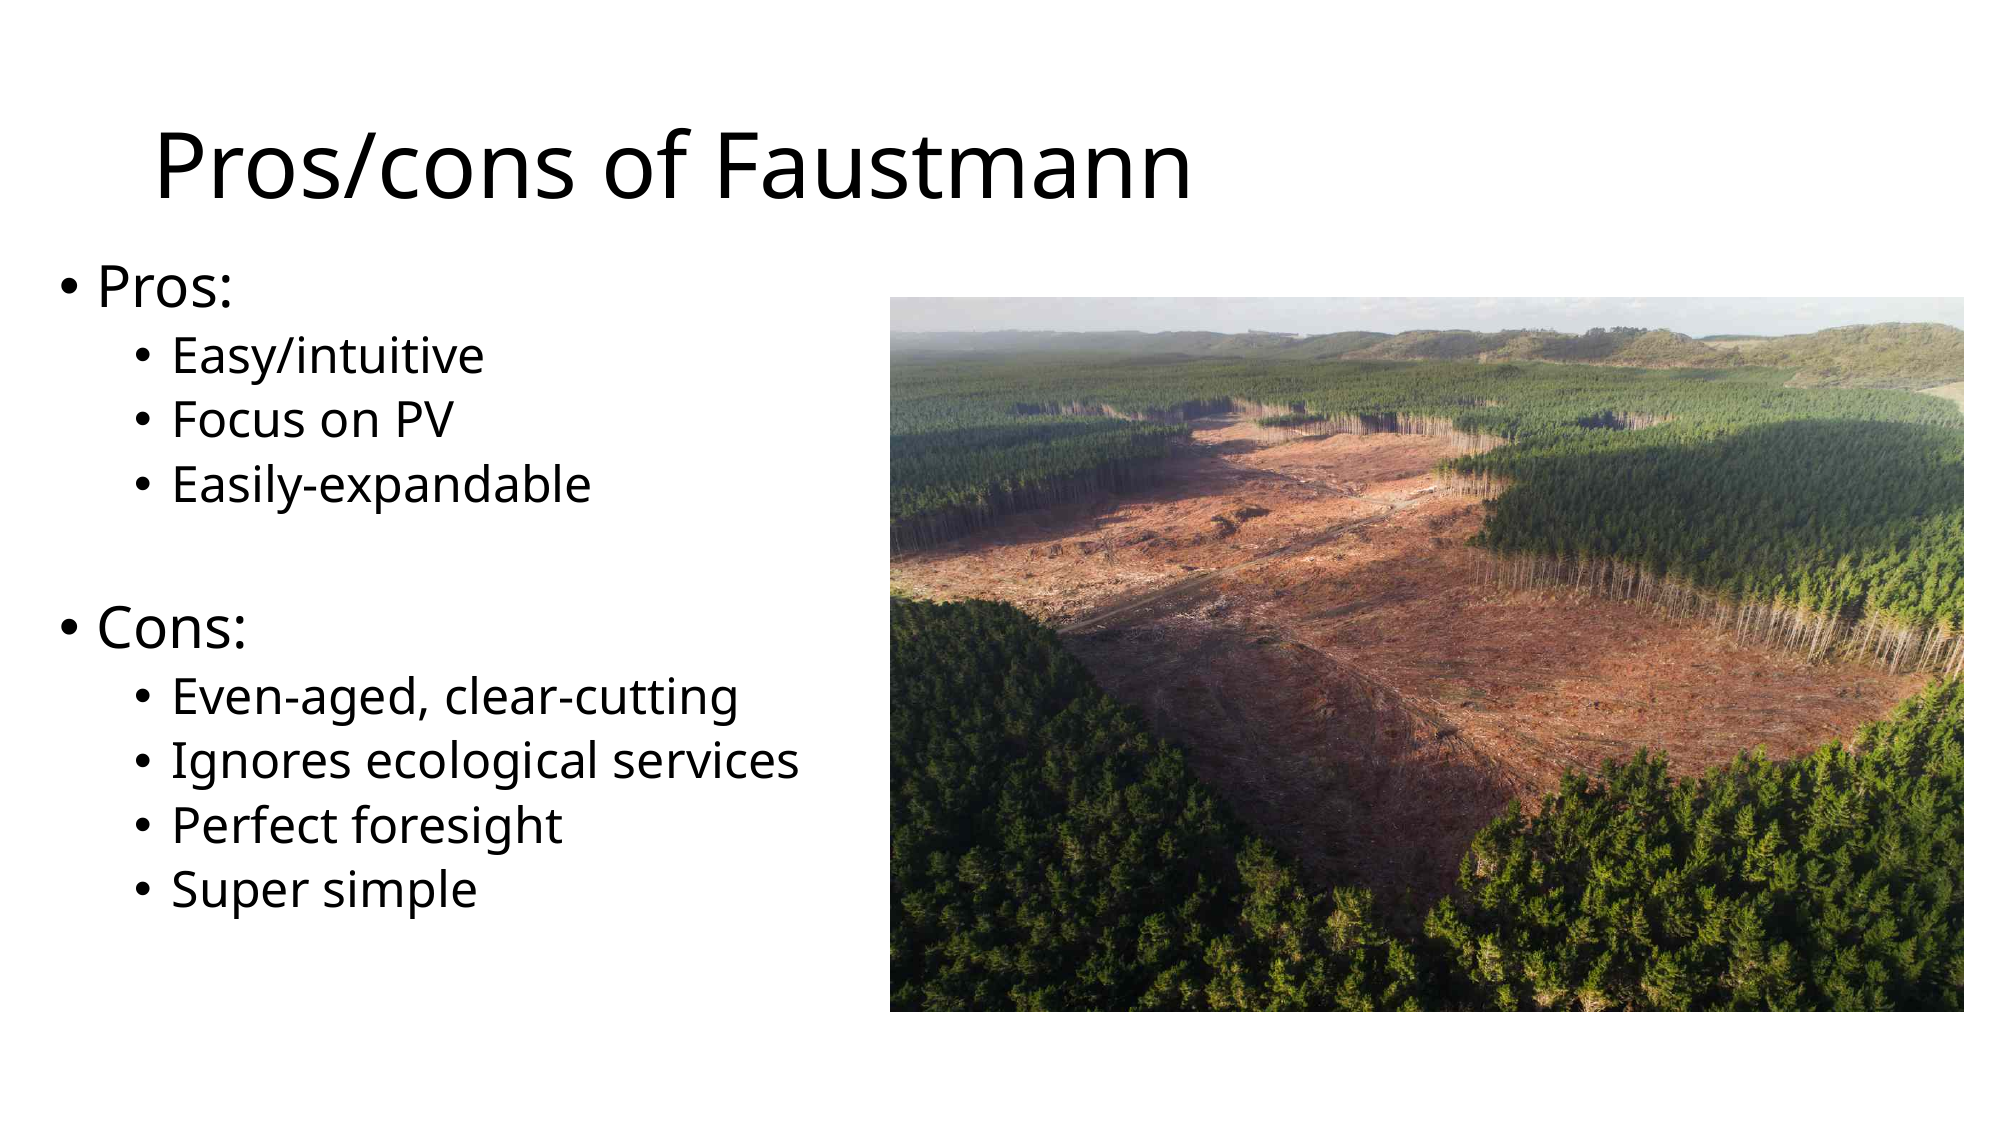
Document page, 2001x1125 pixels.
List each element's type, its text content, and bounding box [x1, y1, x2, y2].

text_box Pros: Easy/intuitive Focus on PV Easily-expandable Cons: Even-aged, clear-cutting Ignores ecological services Perfect foresight Super simple [44, 249, 871, 1050]
title Pros/cons of Faustmann [137, 59, 1863, 278]
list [890, 297, 1964, 1013]
